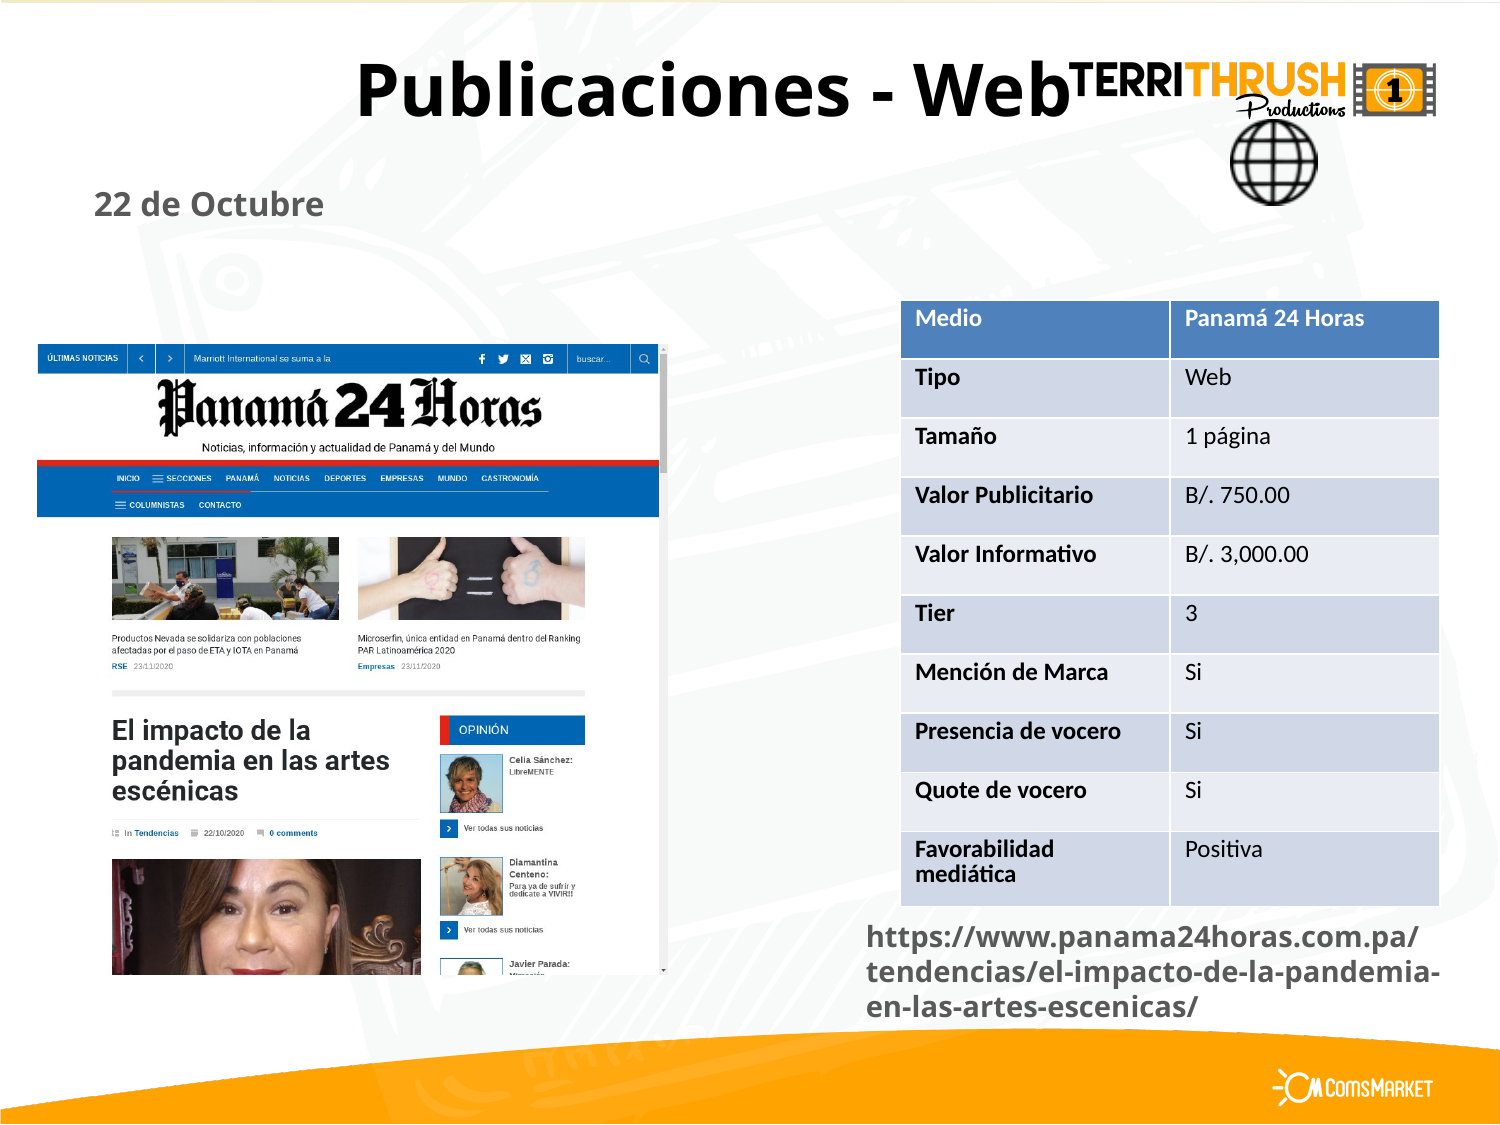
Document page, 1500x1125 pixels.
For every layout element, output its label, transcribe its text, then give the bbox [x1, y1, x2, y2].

text_box https://www.panama24horas.com.pa/tendencias/el-impacto-de-la-pandemia-en-las-artes-escenicas/ [857, 918, 1479, 1024]
title Publicaciones - Web [210, 49, 1217, 138]
table_cell B/. 3,000.00 [1171, 537, 1439, 594]
table_cell Tier [901, 596, 1169, 653]
table_cell 1 página [1171, 419, 1439, 476]
table_header Medio [901, 301, 1169, 358]
text_box 22 de Octubre [59, 179, 360, 225]
table_cell Quote de vocero [901, 773, 1169, 831]
table_cell Favorabilidad mediática [901, 832, 1169, 906]
table_cell Mención de Marca [901, 655, 1169, 712]
table_cell Tamaño [901, 419, 1169, 476]
table_cell B/. 750.00 [1171, 478, 1439, 535]
table_header Panamá 24 Horas [1171, 301, 1439, 358]
table_cell 3 [1171, 596, 1439, 653]
table_cell Tipo [901, 360, 1169, 417]
picture [0, 0, 1500, 1125]
table_cell Valor Informativo [901, 537, 1169, 594]
table_cell Positiva [1171, 832, 1439, 906]
table_cell Web [1171, 360, 1439, 417]
table_cell Si [1171, 655, 1439, 712]
table_cell Valor Publicitario [901, 478, 1169, 535]
table_cell Presencia de vocero [901, 714, 1169, 772]
table_cell Si [1171, 773, 1439, 831]
table_cell Si [1171, 714, 1439, 772]
